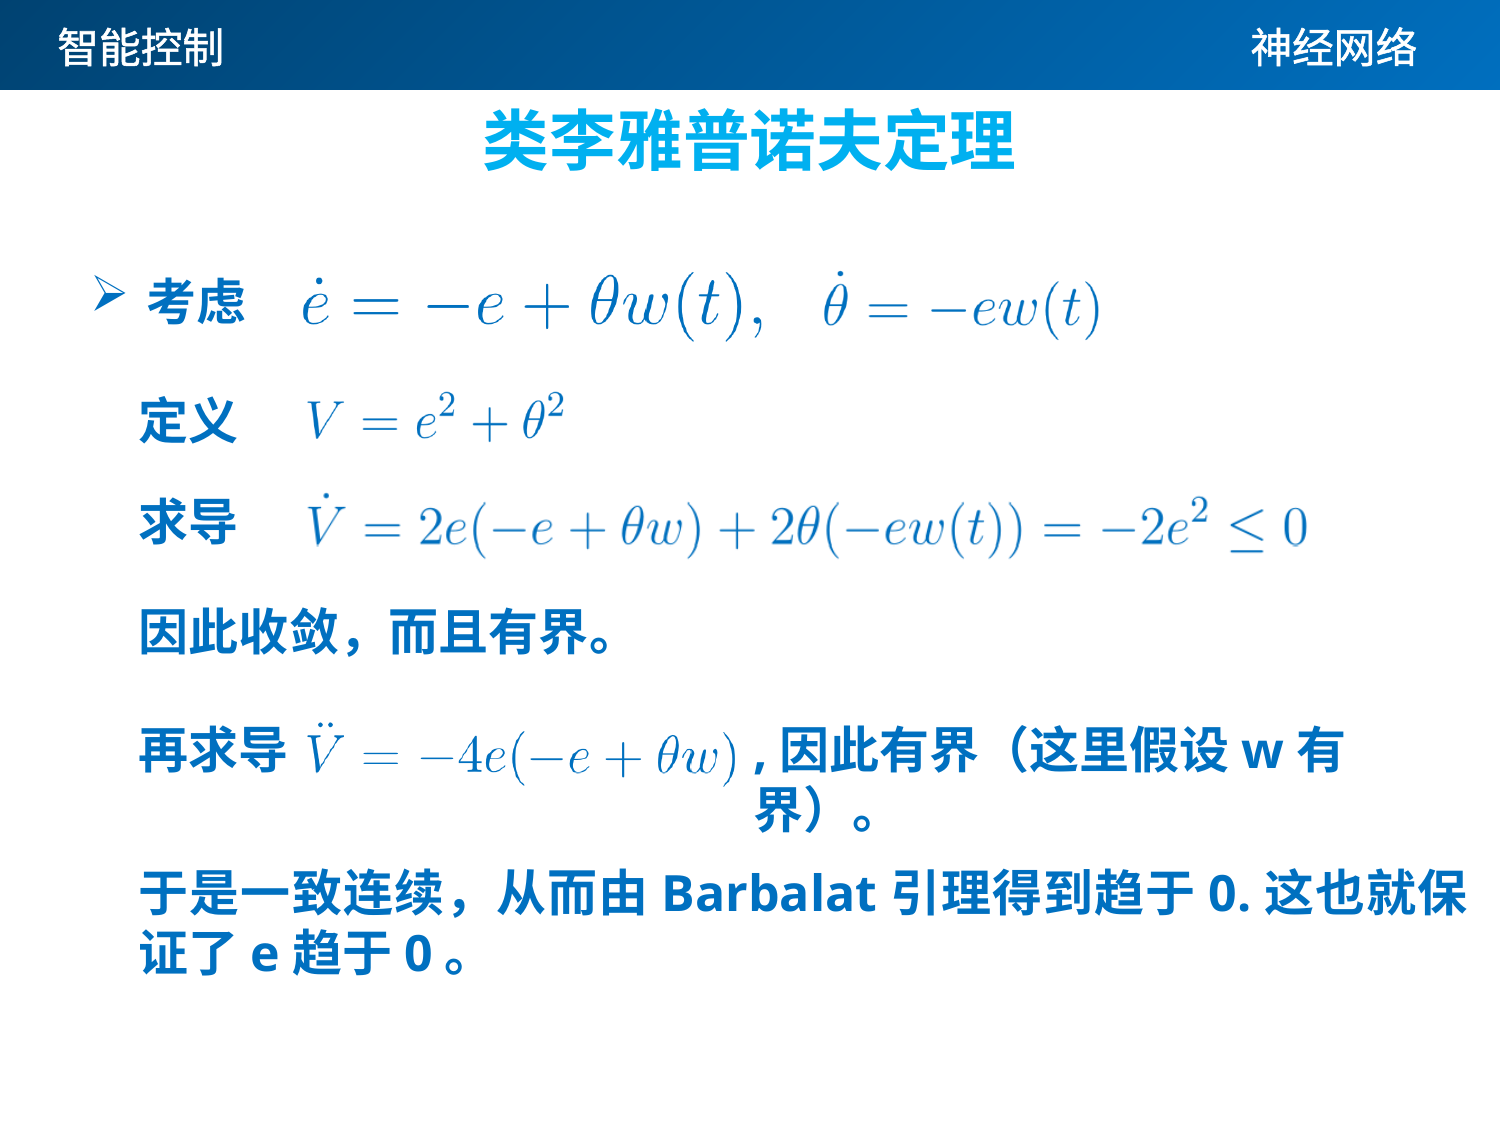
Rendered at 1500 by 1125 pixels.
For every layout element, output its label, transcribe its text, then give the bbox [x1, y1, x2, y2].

picture [300, 382, 567, 448]
text_box 再求导 [123, 711, 313, 799]
text_box 求导 [123, 482, 298, 570]
text_box 定义 [123, 382, 1474, 470]
list 考虑 [75, 262, 1425, 350]
picture [288, 266, 764, 350]
picture [300, 714, 739, 793]
picture [820, 266, 1101, 350]
title 类李雅普诺夫定理 [75, 45, 1425, 233]
picture [300, 482, 1316, 566]
